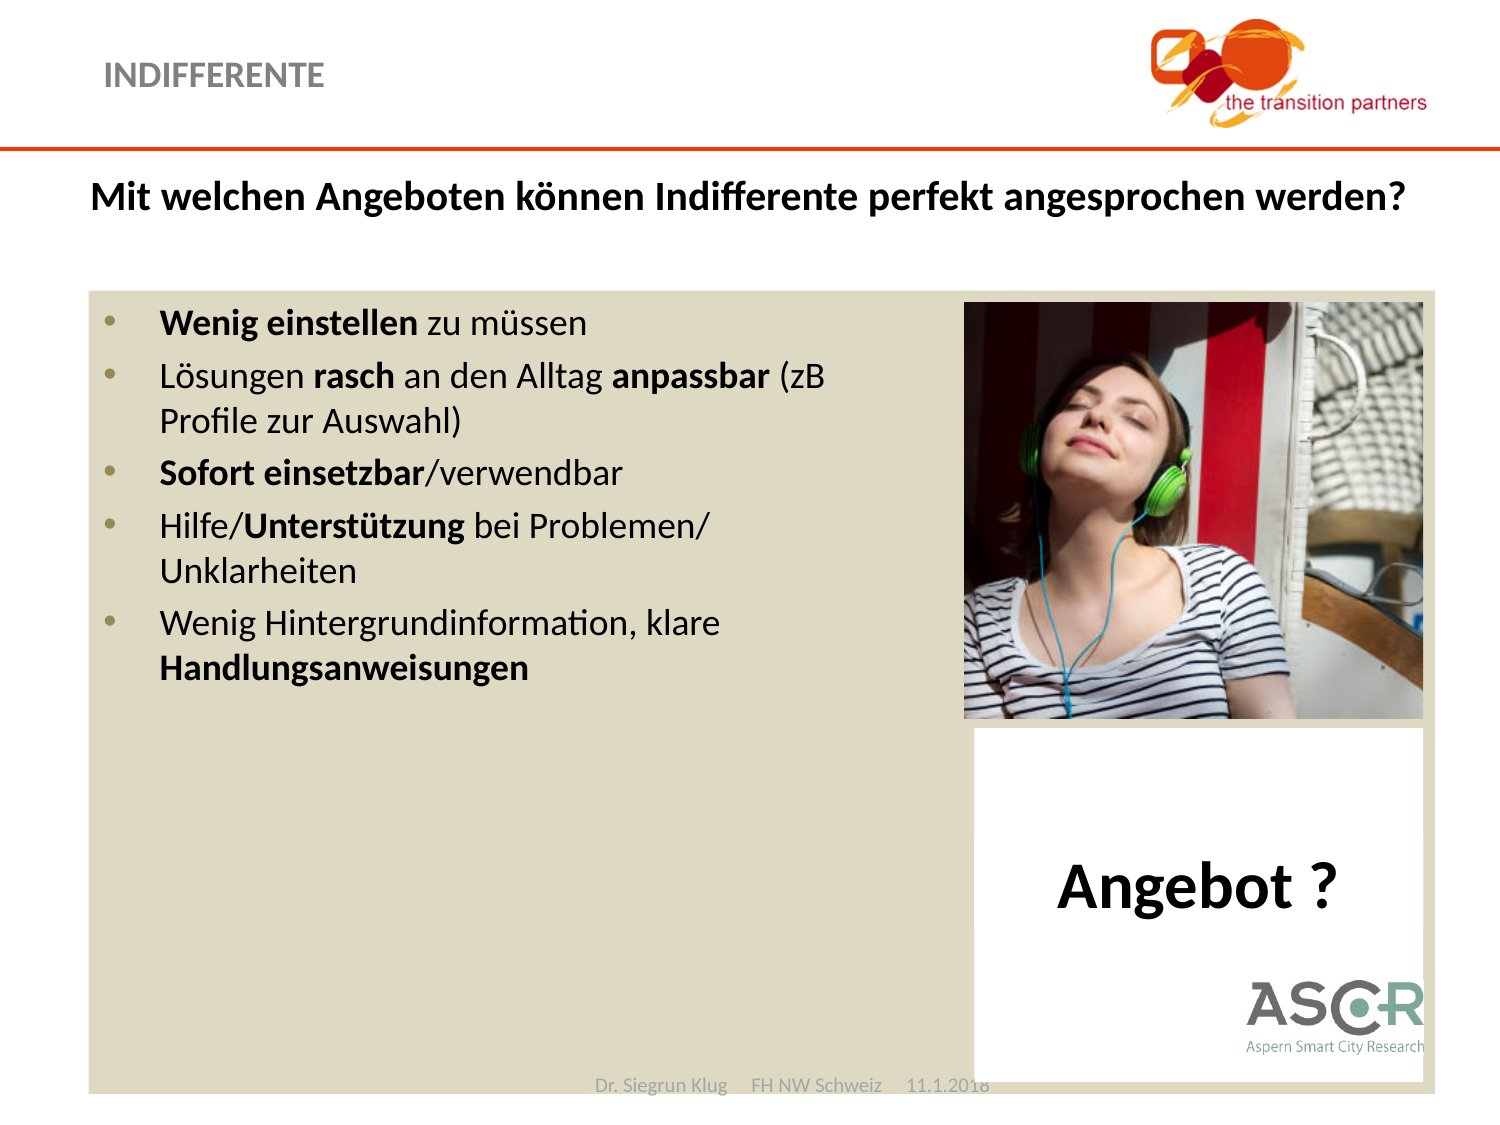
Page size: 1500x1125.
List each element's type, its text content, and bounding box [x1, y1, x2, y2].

text_box Mit welchen Angeboten können Indifferente perfekt angesprochen werden? [74, 160, 1425, 279]
picture [1151, 19, 1427, 128]
text_box Angebot ? [974, 834, 1424, 929]
text_box INDIFFERENTE [88, 42, 396, 103]
picture [963, 302, 1424, 719]
text_box [86, 289, 1437, 1096]
text_box Wenig einstellen zu müssen Lösungen rasch an den Alltag anpassbar (zB Profile zur Auswahl) Sofort einsetzbar/verwendbar Hilfe/Unterstützung bei Problemen/ Unklarheiten Wenig Hintergrundinformation, klare Handlungsanweisungen [88, 290, 880, 748]
picture [1245, 980, 1424, 1055]
footer Dr. Siegrun Klug FH NW Schweiz 11.1.2018 [480, 1065, 1106, 1111]
text_box [972, 726, 1425, 1084]
